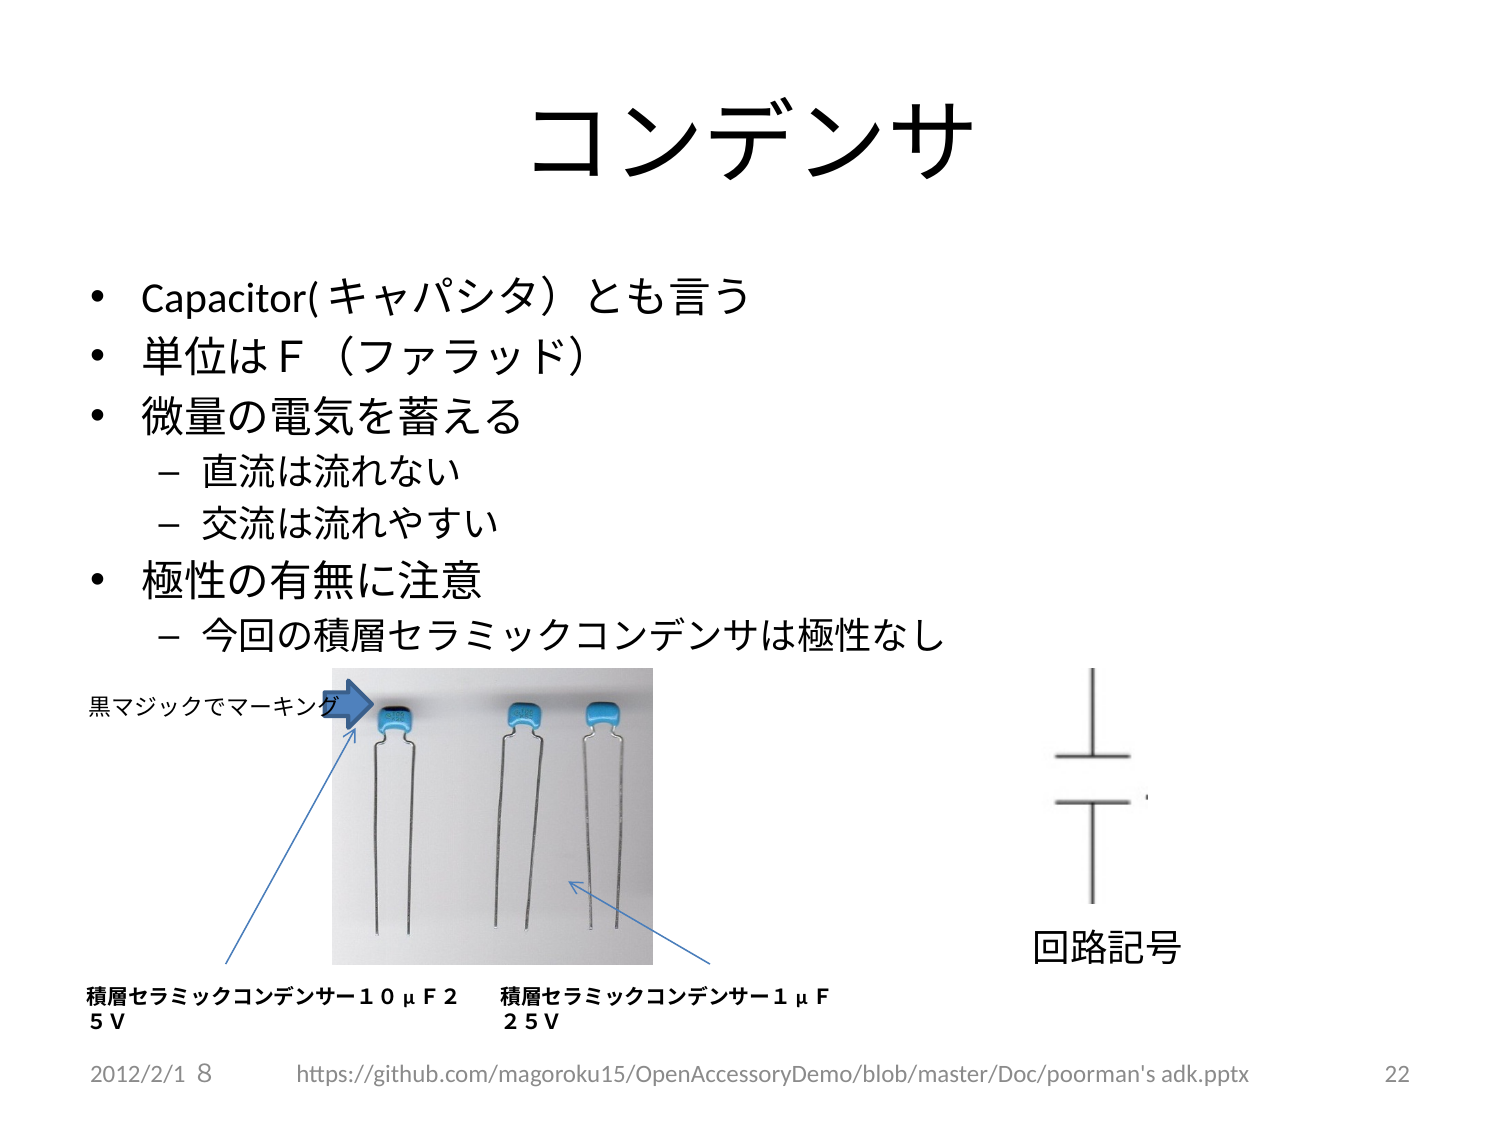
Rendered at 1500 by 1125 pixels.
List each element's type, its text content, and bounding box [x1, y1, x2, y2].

list Capacitor(キャパシタ）とも言う 単位はＦ（ファラッド） 微量の電気を蓄える 直流は流れない 交流は流れやすい 極性の有無に注意 今回の積層セラミックコンデンサは極性なし [75, 262, 1425, 669]
title コンデンサ [75, 45, 1425, 233]
slide_number 22 [1306, 1042, 1425, 1103]
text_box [567, 881, 711, 965]
picture [331, 668, 653, 965]
text_box 積層セラミックコンデンサー１μＦ２５Ｖ [485, 975, 852, 1041]
picture [1028, 668, 1148, 904]
text_box 黒マジックでマーキング [73, 684, 326, 728]
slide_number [75, 1042, 242, 1103]
text_box 回路記号 [1018, 916, 1198, 977]
text_box 積層セラミックコンデンサー１０μＦ２５Ｖ [72, 975, 481, 1041]
footer https://github.com/magoroku15/OpenAccessoryDemo/blob/master/Doc/poorman's adk.pptx [242, 1042, 1306, 1103]
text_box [225, 727, 356, 965]
